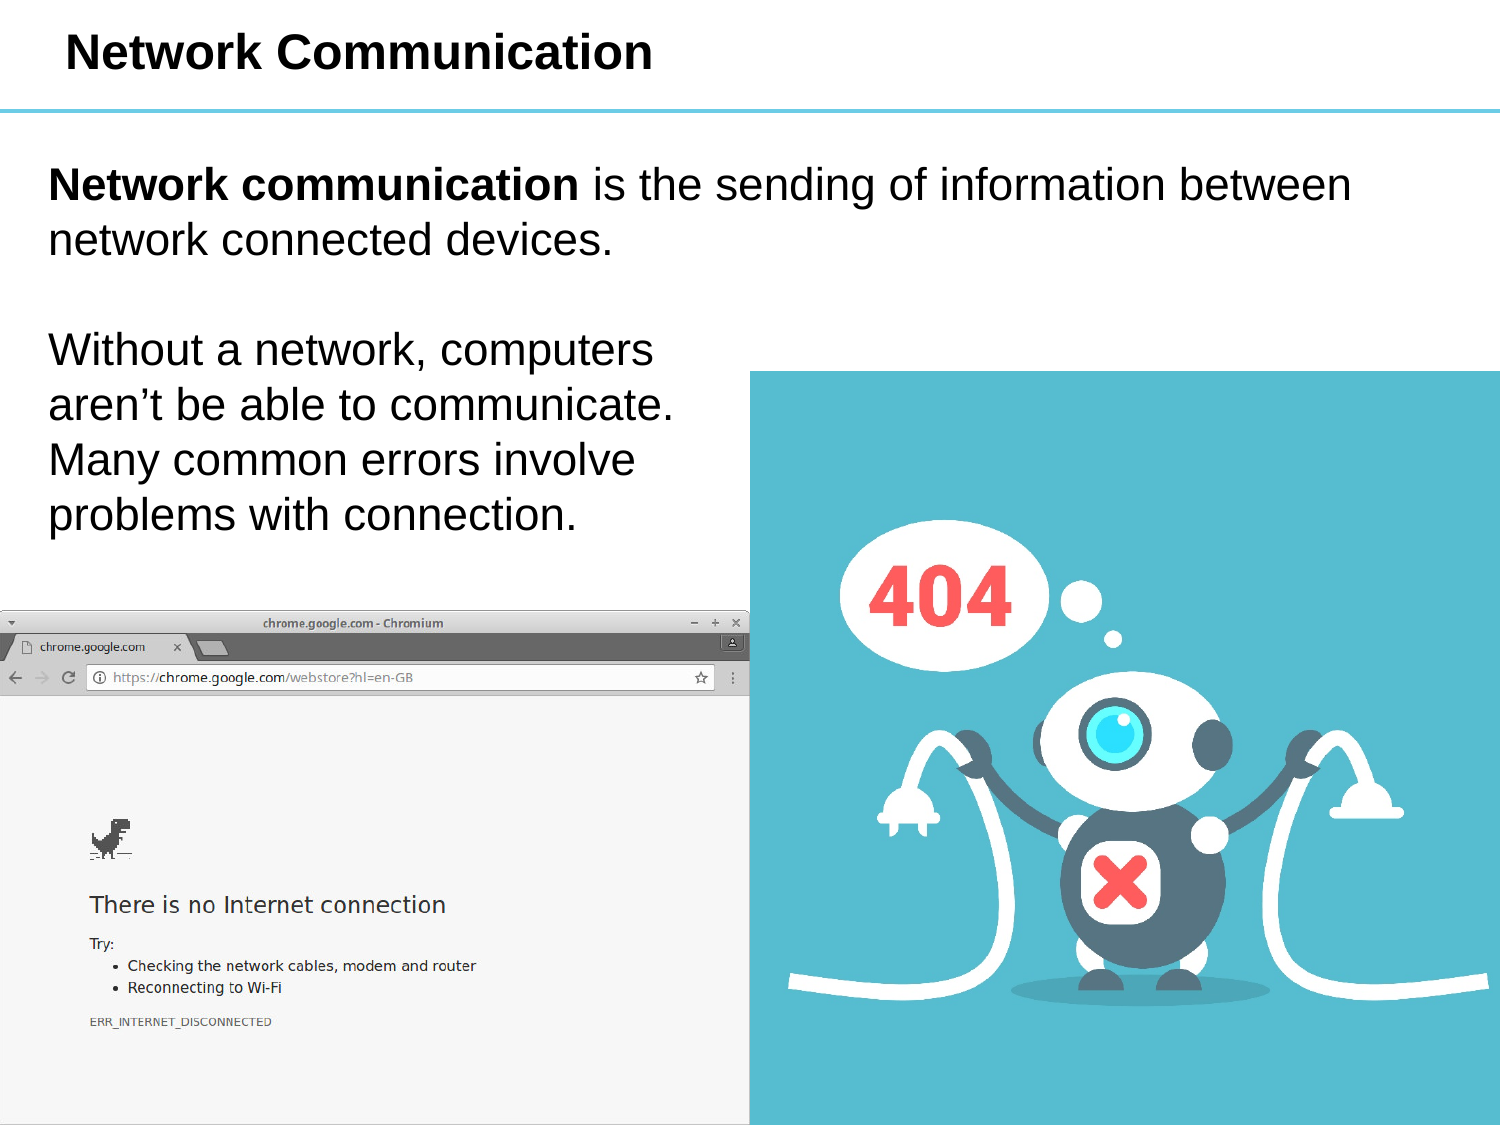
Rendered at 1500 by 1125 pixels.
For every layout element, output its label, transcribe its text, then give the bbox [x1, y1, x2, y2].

text_box Network communication is the sending of information between network connected devices. Without a network, computers aren’t be able to communicate. Many common errors involve problems with connection. [33, 147, 1463, 610]
title Network Communication [50, 0, 948, 108]
picture [0, 371, 1500, 1125]
